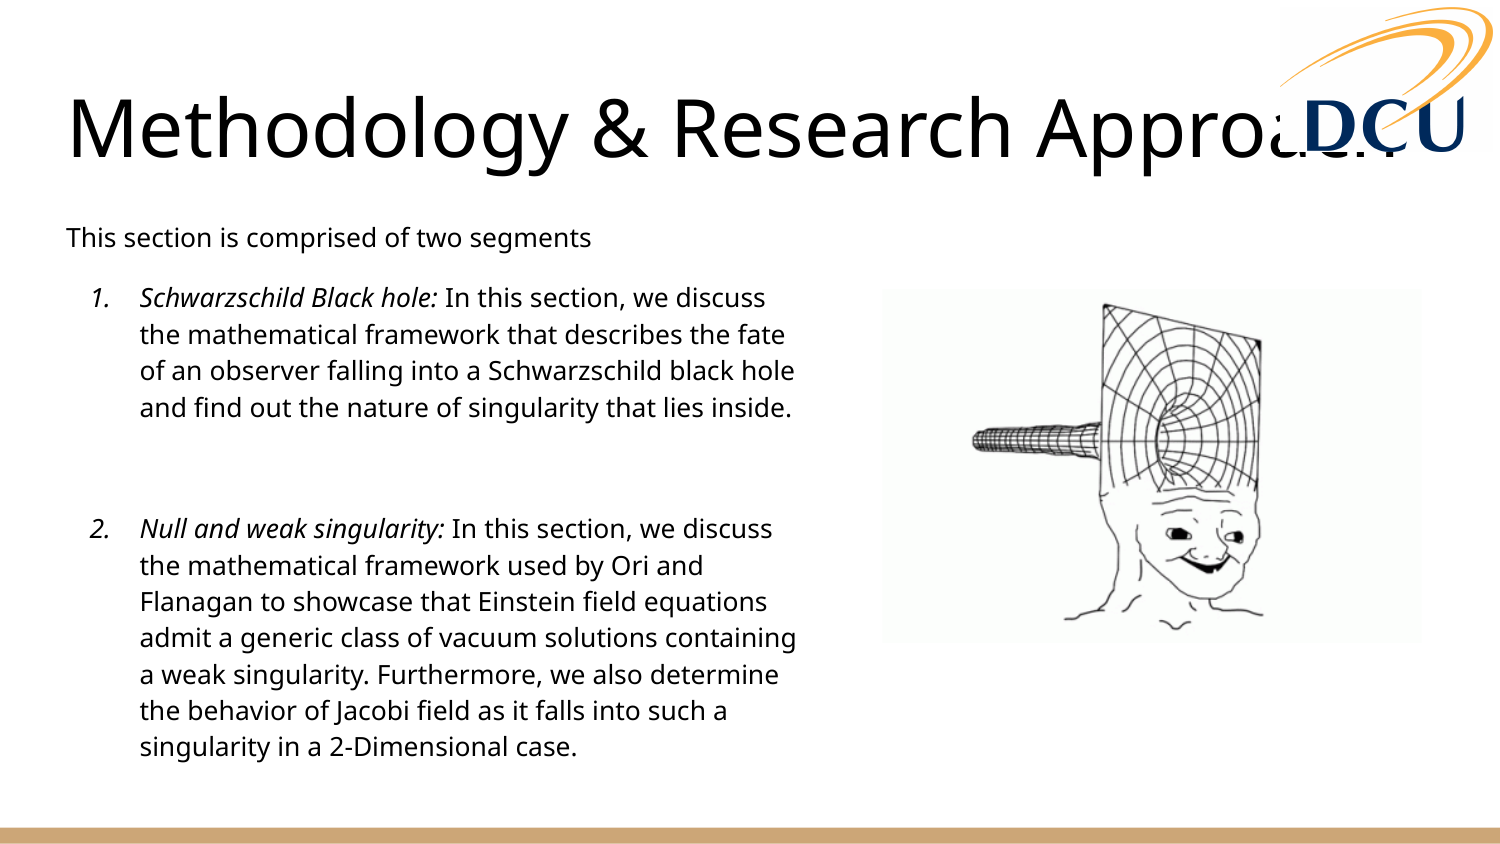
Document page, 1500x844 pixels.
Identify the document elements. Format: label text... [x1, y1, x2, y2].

list This section is comprised of two segments Schwarzschild Black hole: In this section, we discuss the mathematical framework that describes the fate of an observer falling into a Schwarzschild black hole and find out the nature of singularity that lies inside. Null and weak singularity: In this section, we discuss the mathematical framework used by Ori and Flanagan to showcase that Einstein field equations admit a generic class of vacuum solutions containing a weak singularity. Furthermore, we also determine the behavior of Jacobi field as it falls into such a singularity in a 2-Dimensional case. [51, 200, 823, 804]
picture [882, 289, 1422, 643]
picture [1280, 7, 1493, 152]
title Methodology & Research Approach [51, 51, 1449, 189]
